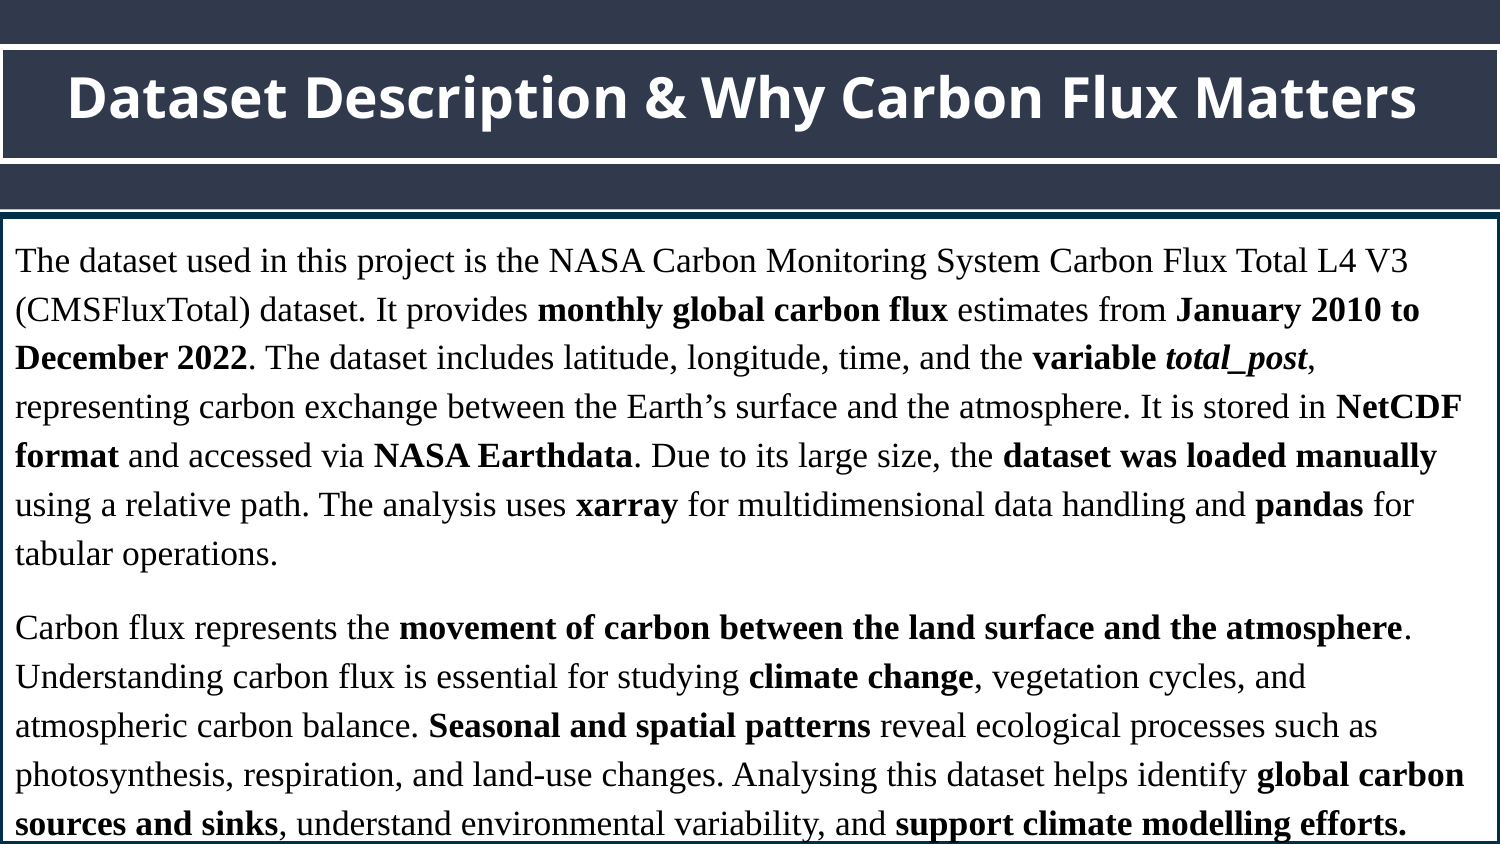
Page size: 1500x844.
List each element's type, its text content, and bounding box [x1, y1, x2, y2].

title Dataset Description & Why Carbon Flux Matters [0, 47, 1500, 162]
text_box The dataset used in this project is the NASA Carbon Monitoring System Carbon Flux Total L4 V3 (CMSFluxTotal) dataset. It provides monthly global carbon flux estimates from January 2010 to December 2022. The dataset includes latitude, longitude, time, and the variable total_post, representing carbon exchange between the Earth’s surface and the atmosphere. It is stored in NetCDF format and accessed via NASA Earthdata. Due to its large size, the dataset was loaded manually using a relative path. The analysis uses xarray for multidimensional data handling and pandas for tabular operations. Carbon flux represents the movement of carbon between the land surface and the atmosphere. Understanding carbon flux is essential for studying climate change, vegetation cycles, and atmospheric carbon balance. Seasonal and spatial patterns reveal ecological processes such as photosynthesis, respiration, and land‑use changes. Analysing this dataset helps identify global carbon sources and sinks, understand environmental variability, and support climate modelling efforts. [0, 215, 1500, 844]
